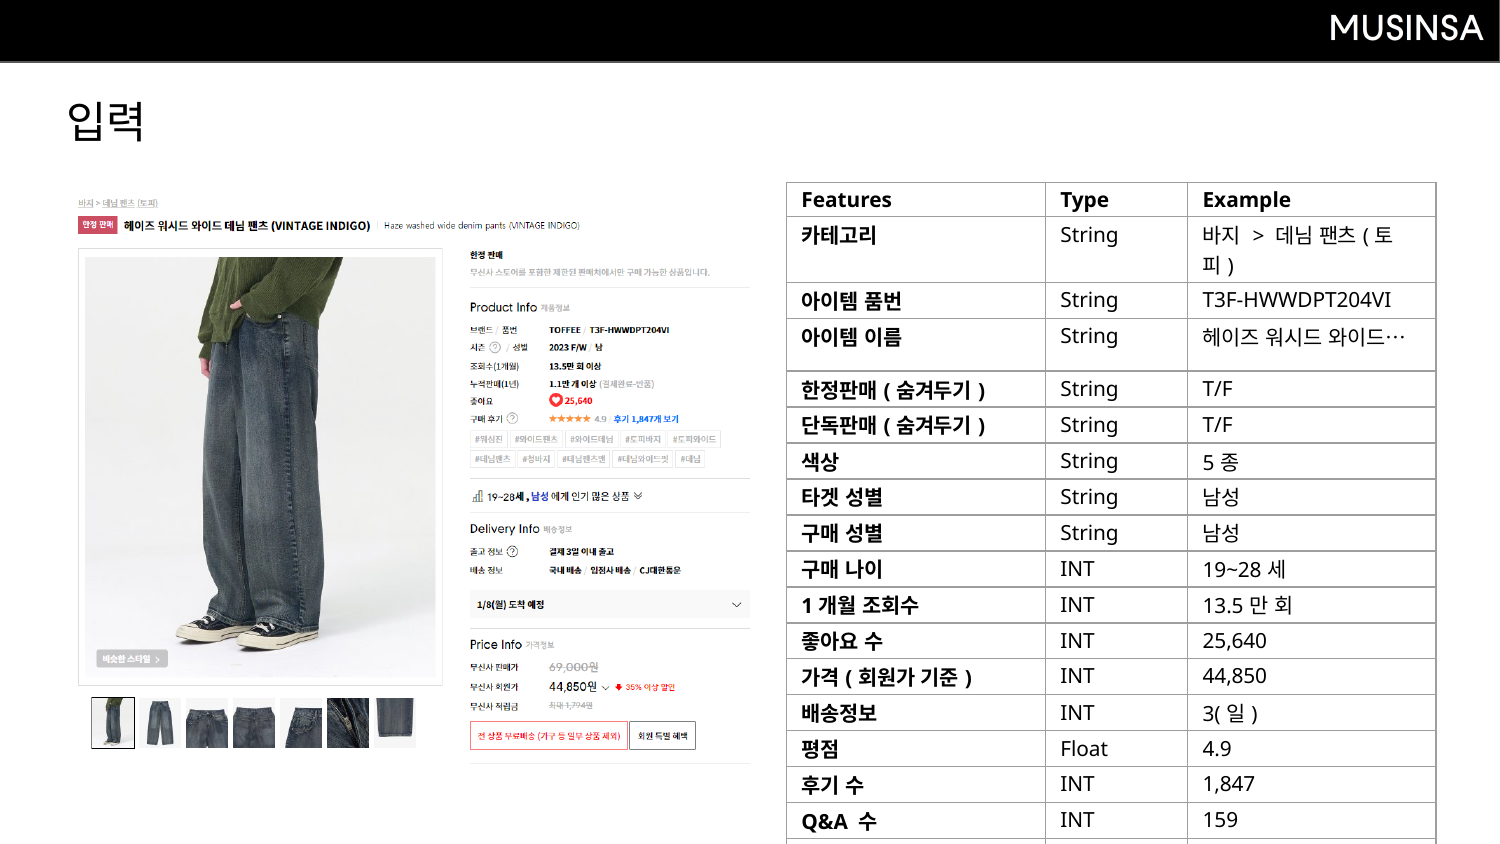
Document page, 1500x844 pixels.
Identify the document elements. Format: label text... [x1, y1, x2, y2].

text_box [0, 0, 1500, 62]
table_cell 13.5만 회 [1188, 588, 1435, 622]
table_cell String [1046, 516, 1187, 550]
table_cell 3(일) [1188, 695, 1435, 730]
table_cell 타겟 성별 [787, 480, 1045, 514]
table_cell 1개월 조회수 [787, 588, 1045, 622]
table_cell 좋아요 수 [787, 624, 1045, 658]
table_cell INT [1046, 552, 1187, 586]
table_cell 카테고리 [787, 217, 1045, 282]
table_cell String [1046, 480, 1187, 514]
table_cell INT [1046, 659, 1187, 694]
table_cell 헤이즈 워시드 와이드… [1188, 319, 1435, 370]
table_cell 1.1만개 이상 [1188, 839, 1435, 844]
table_cell 아이템 품번 [787, 283, 1045, 318]
table_cell T/F [1188, 372, 1435, 406]
table_cell T/F [1188, 408, 1435, 442]
table_cell 남성 [1188, 516, 1435, 550]
table_cell INT [1046, 803, 1187, 838]
table_cell Float [1046, 731, 1187, 766]
table_header Features [787, 183, 1045, 216]
table_cell String [1046, 217, 1187, 282]
table_cell 44,850 [1188, 659, 1435, 694]
table_cell 바지 > 데님 팬츠(토피) [1188, 217, 1435, 282]
table_cell String [1046, 319, 1187, 370]
table_cell 1,847 [1188, 767, 1435, 802]
table_header Example [1188, 183, 1435, 216]
picture [1326, 11, 1488, 45]
table_cell 구매 성별 [787, 516, 1045, 550]
table_cell String [1046, 444, 1187, 478]
table_cell String [1046, 283, 1187, 318]
table_cell 25,640 [1188, 624, 1435, 658]
table_cell T3F-HWWDPT204VI [1188, 283, 1435, 318]
table_cell INT [1046, 624, 1187, 658]
table_cell 한정판매(숨겨두기) [787, 372, 1045, 406]
table_cell 5종 [1188, 444, 1435, 478]
table_cell INT [1046, 588, 1187, 622]
table_header Type [1046, 183, 1187, 216]
table_cell 19~28세 [1188, 552, 1435, 586]
table_cell String [1046, 408, 1187, 442]
table_cell 남성 [1188, 480, 1435, 514]
table_cell 후기 수 [787, 767, 1045, 802]
table_cell 159 [1188, 803, 1435, 838]
picture [67, 182, 754, 764]
table_cell 1년 누적 판매량 [787, 839, 1045, 844]
table_cell 평점 [787, 731, 1045, 766]
table_cell INT [1046, 839, 1187, 844]
table_cell 단독판매(숨겨두기) [787, 408, 1045, 442]
table_cell 배송정보 [787, 695, 1045, 730]
table_cell 구매 나이 [787, 552, 1045, 586]
table_cell 가격(회원가 기준) [787, 659, 1045, 694]
table_cell INT [1046, 695, 1187, 730]
table_cell 4.9 [1188, 731, 1435, 766]
table_cell Q&A 수 [787, 803, 1045, 838]
table_cell 색상 [787, 444, 1045, 478]
table_cell INT [1046, 767, 1187, 802]
table_cell String [1046, 372, 1187, 406]
title 입력 [51, 72, 1449, 167]
table_cell 아이템 이름 [787, 319, 1045, 370]
